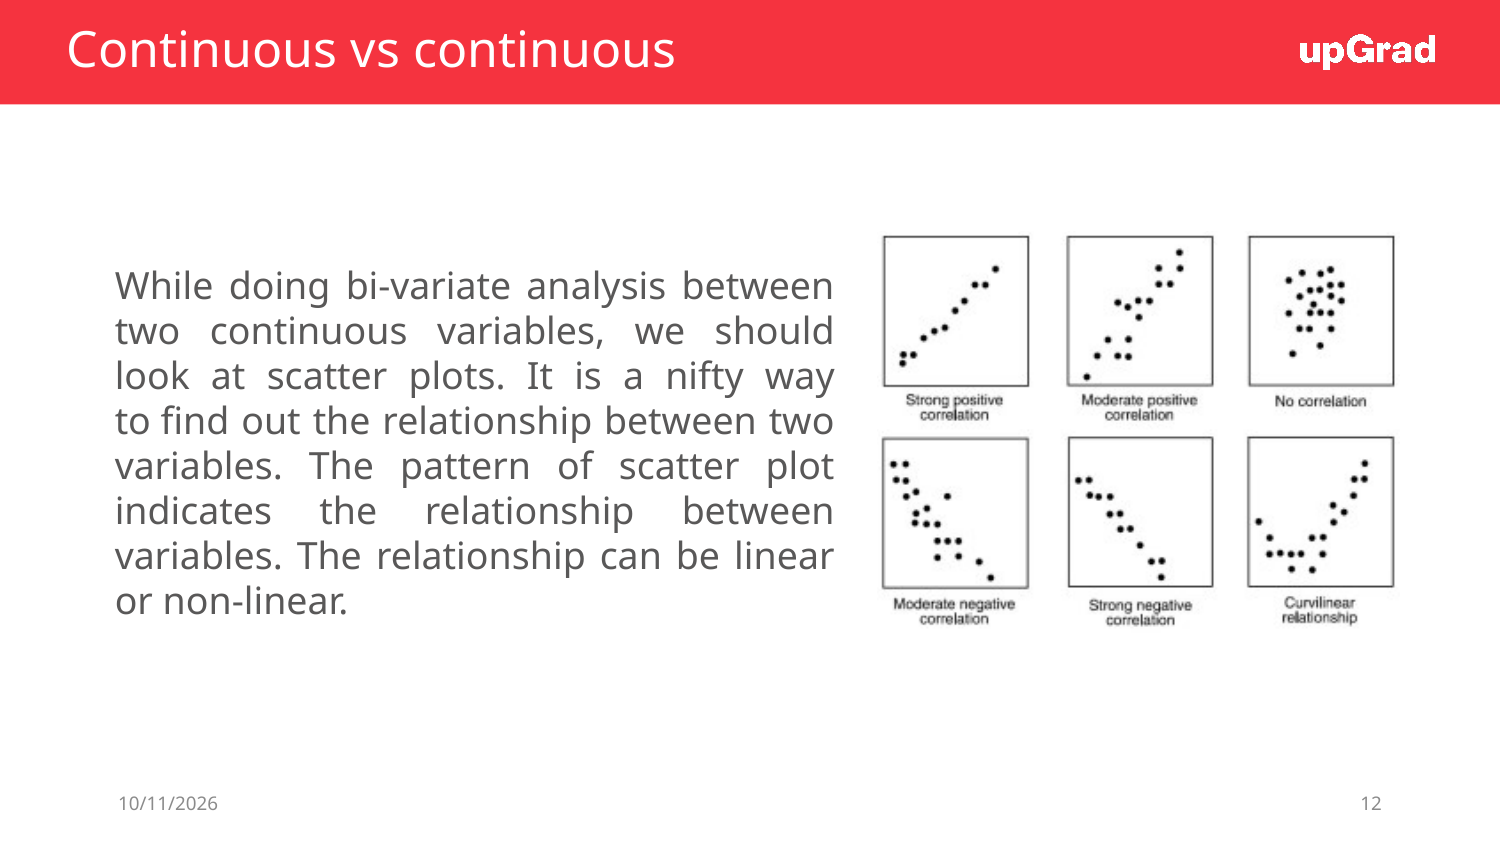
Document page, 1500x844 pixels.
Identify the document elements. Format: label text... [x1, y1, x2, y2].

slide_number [103, 782, 441, 827]
slide_number 12 [1059, 782, 1397, 827]
picture [877, 231, 1400, 634]
title Continuous vs continuous [51, 20, 1090, 83]
picture [1300, 34, 1435, 70]
text_box While doing bi-variate analysis between two continuous variables, we should look at scatter plots. It is a nifty way to find out the relationship between two variables. The pattern of scatter plot indicates the relationship between variables. The relationship can be linear or non-linear. [99, 255, 850, 681]
